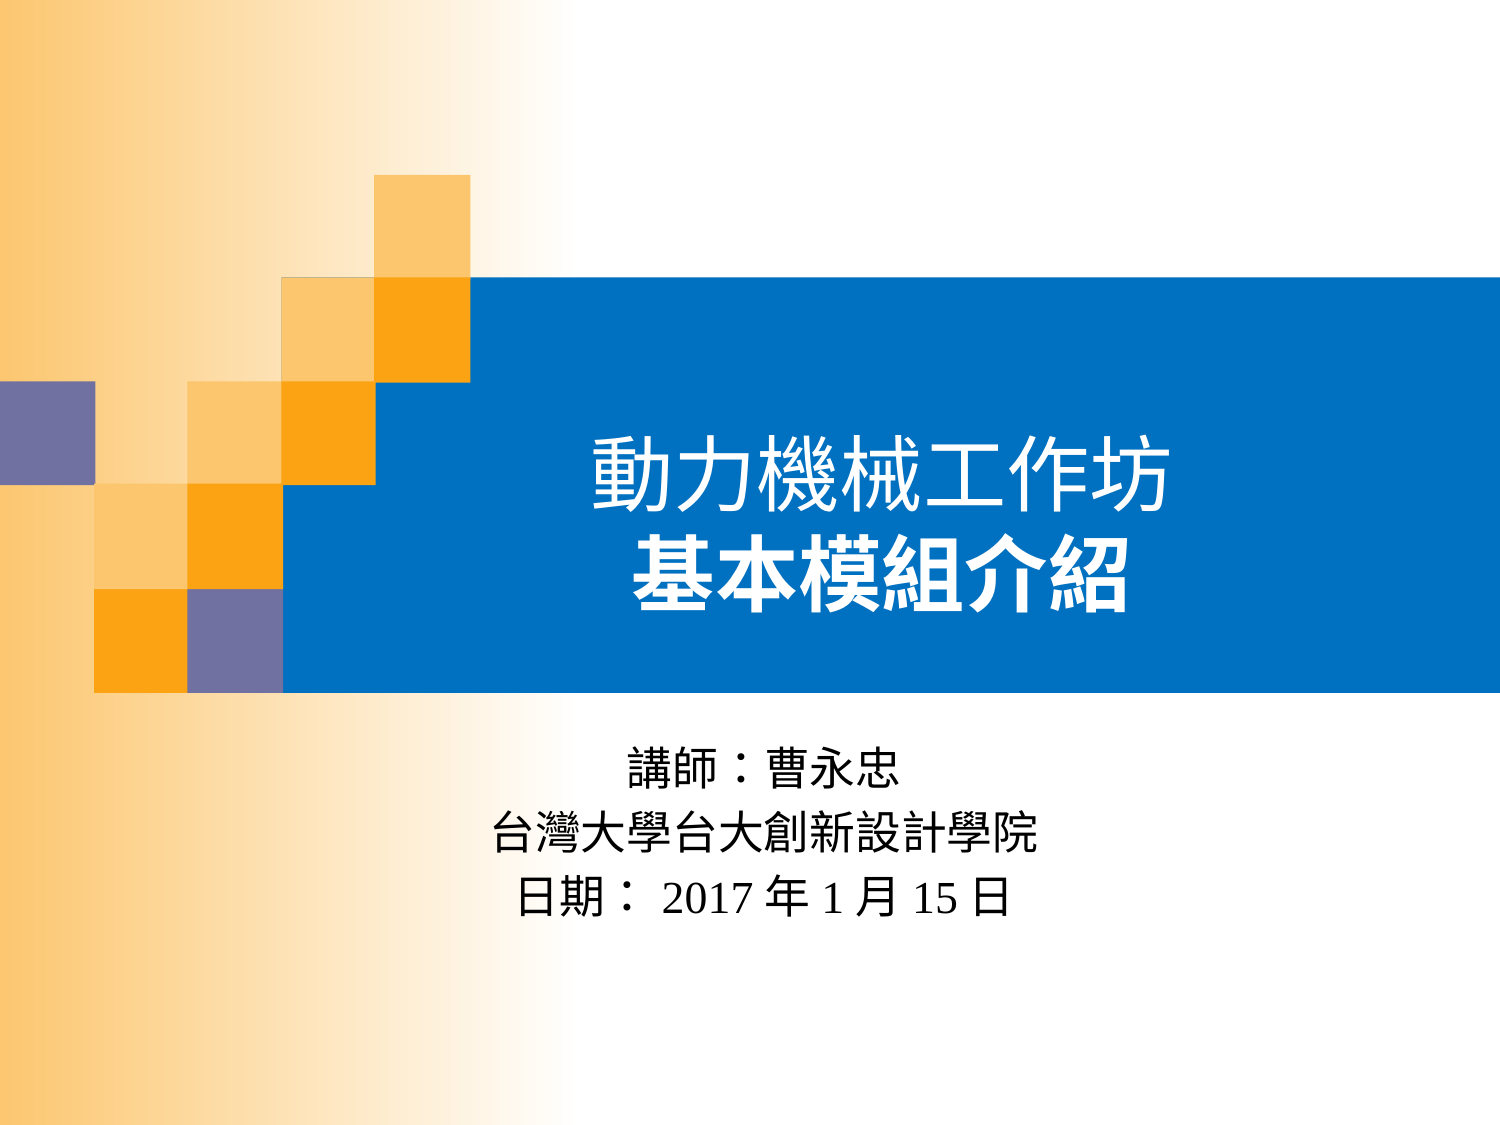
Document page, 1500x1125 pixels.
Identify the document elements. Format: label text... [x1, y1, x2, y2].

subtitle 講師：曹永忠 台灣大學台大創新設計學院 日期：2017年1月15日 [53, 731, 1475, 1063]
title 動力機械工作坊 基本模組介紹 [301, 397, 1463, 648]
